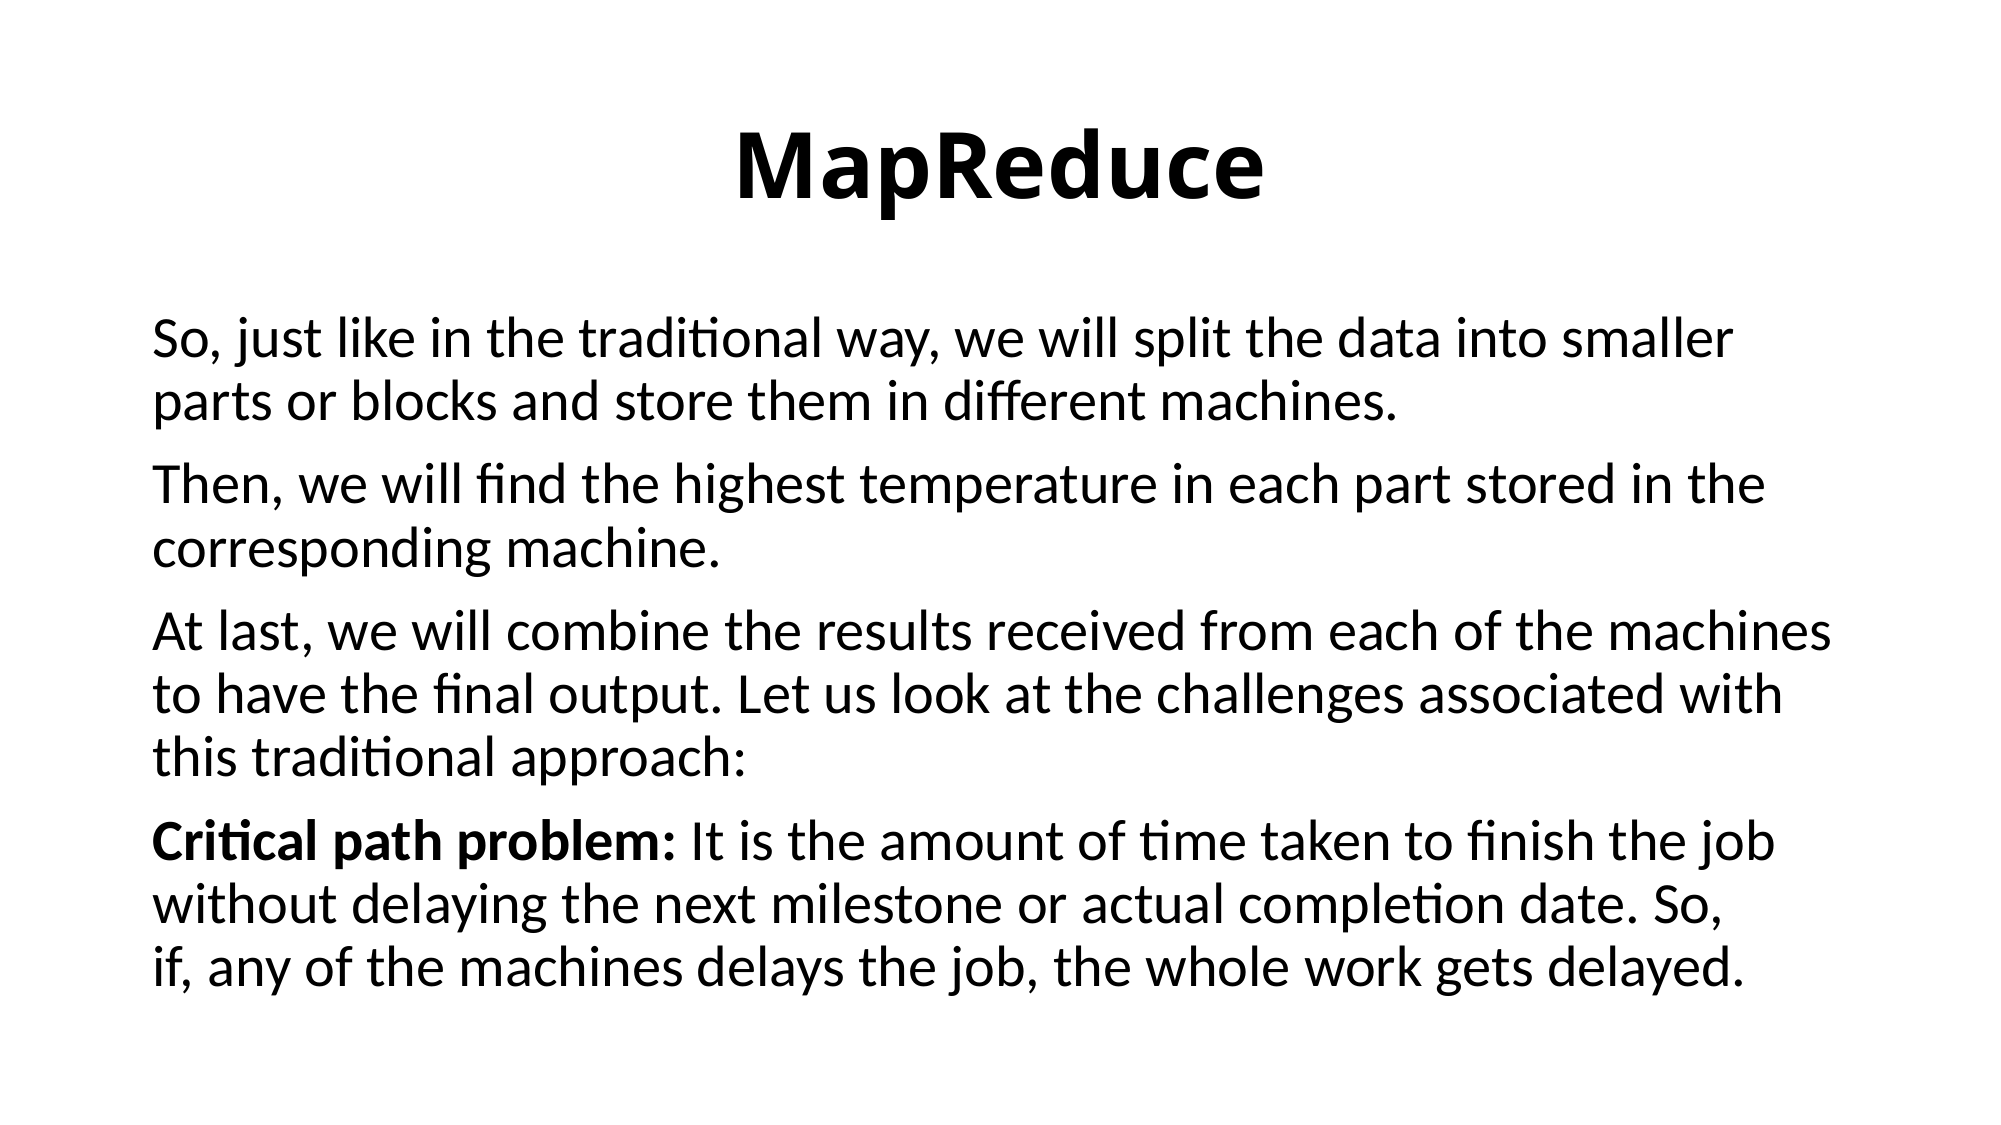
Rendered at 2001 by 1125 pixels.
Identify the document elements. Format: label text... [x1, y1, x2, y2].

list So, just like in the traditional way, we will split the data into smaller parts or blocks and store them in different machines. Then, we will find the highest temperature in each part stored in the corresponding machine. At last, we will combine the results received from each of the machines to have the final output. Let us look at the challenges associated with this traditional approach: Critical path problem: It is the amount of time taken to finish the job without delaying the next milestone or actual completion date. So, if, any of the machines delays the job, the whole work gets delayed. [137, 299, 1863, 1014]
title MapReduce [137, 59, 1863, 278]
